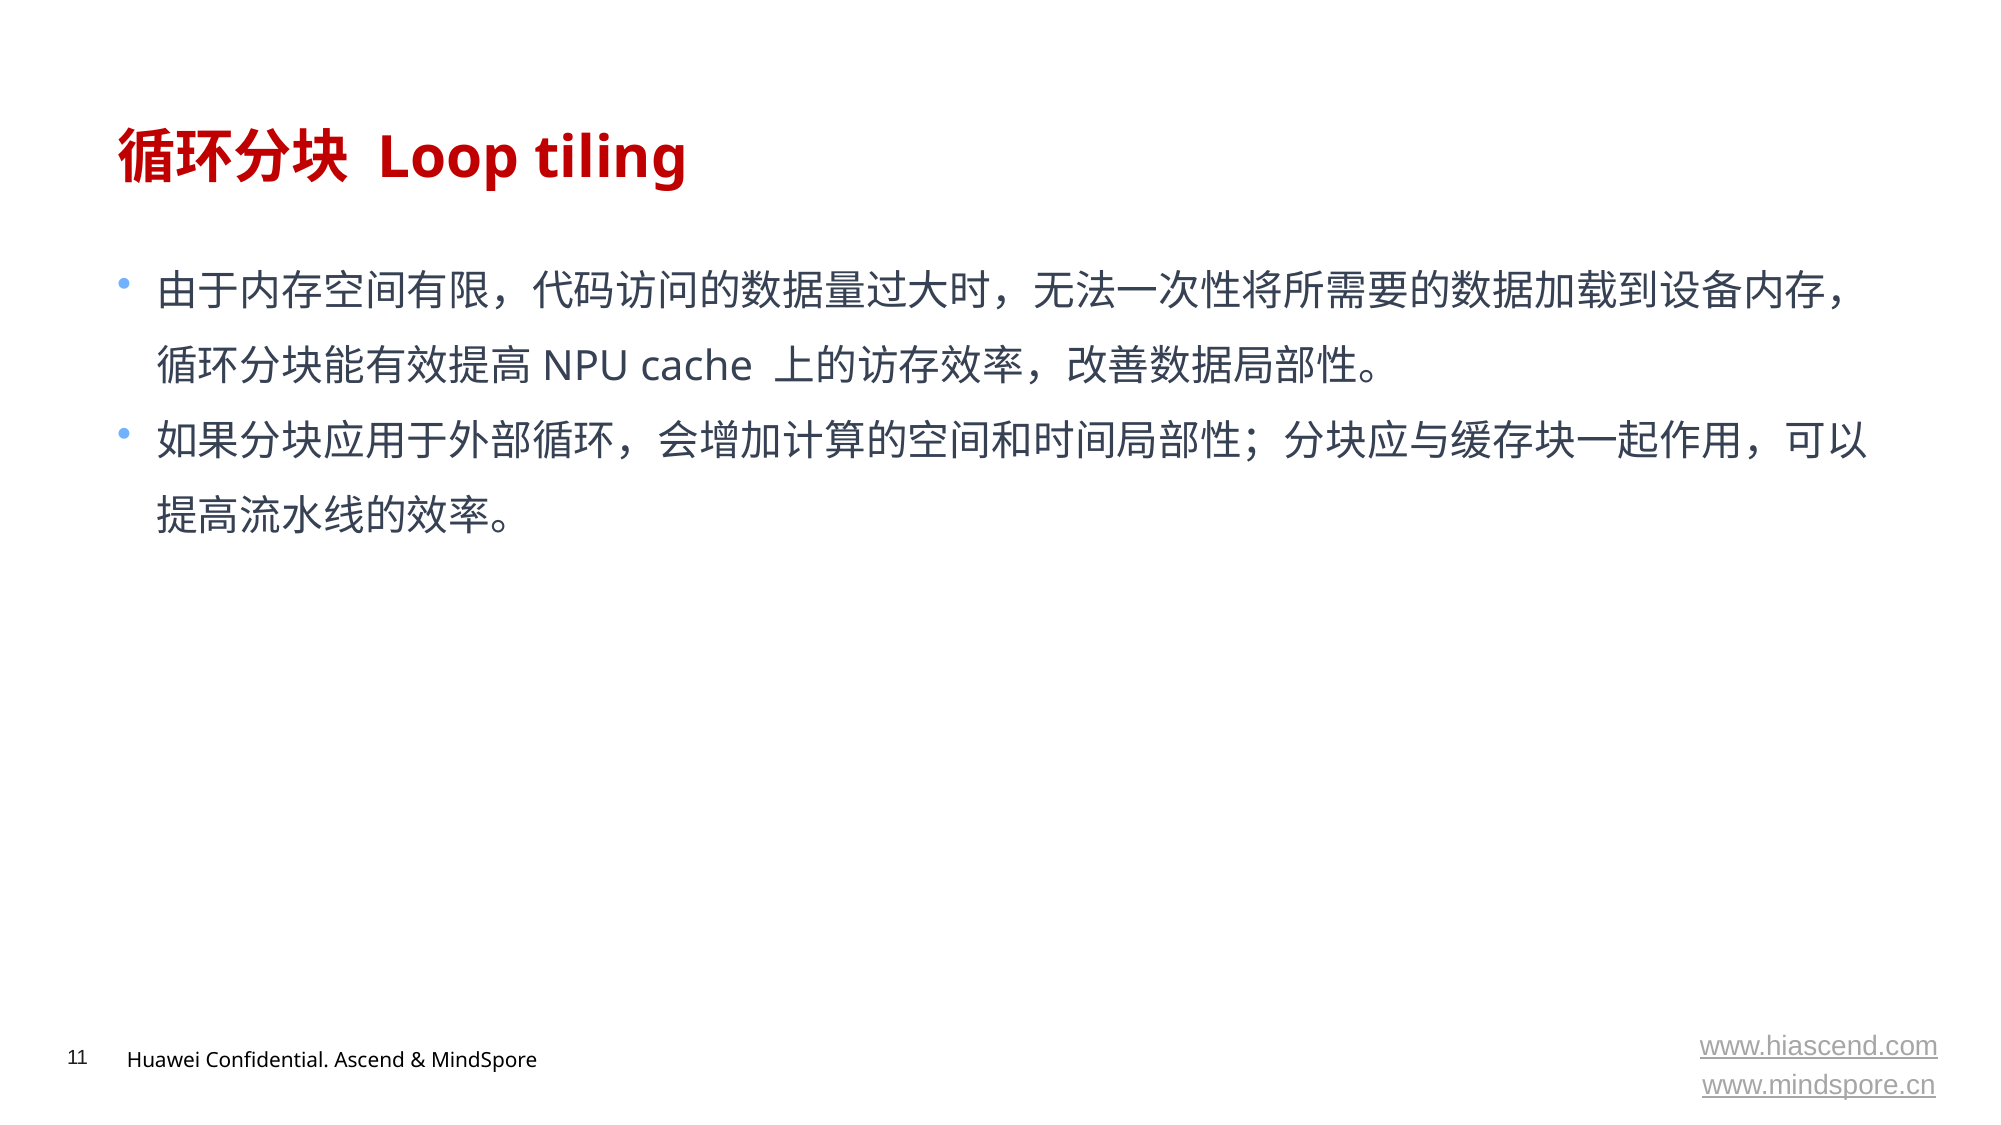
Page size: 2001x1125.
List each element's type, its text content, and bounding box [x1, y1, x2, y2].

title 循环分块 Loop tiling [102, 111, 1901, 209]
list 由于内存空间有限，代码访问的数据量过大时，无法一次性将所需要的数据加载到设备内存，循环分块能有效提高NPU cache 上的访存效率，改善数据局部性。 如果分块应用于外部循环，会增加计算的空间和时间局部性；分块应与缓存块一起作用，可以提高流水线的效率。 [102, 231, 1901, 988]
